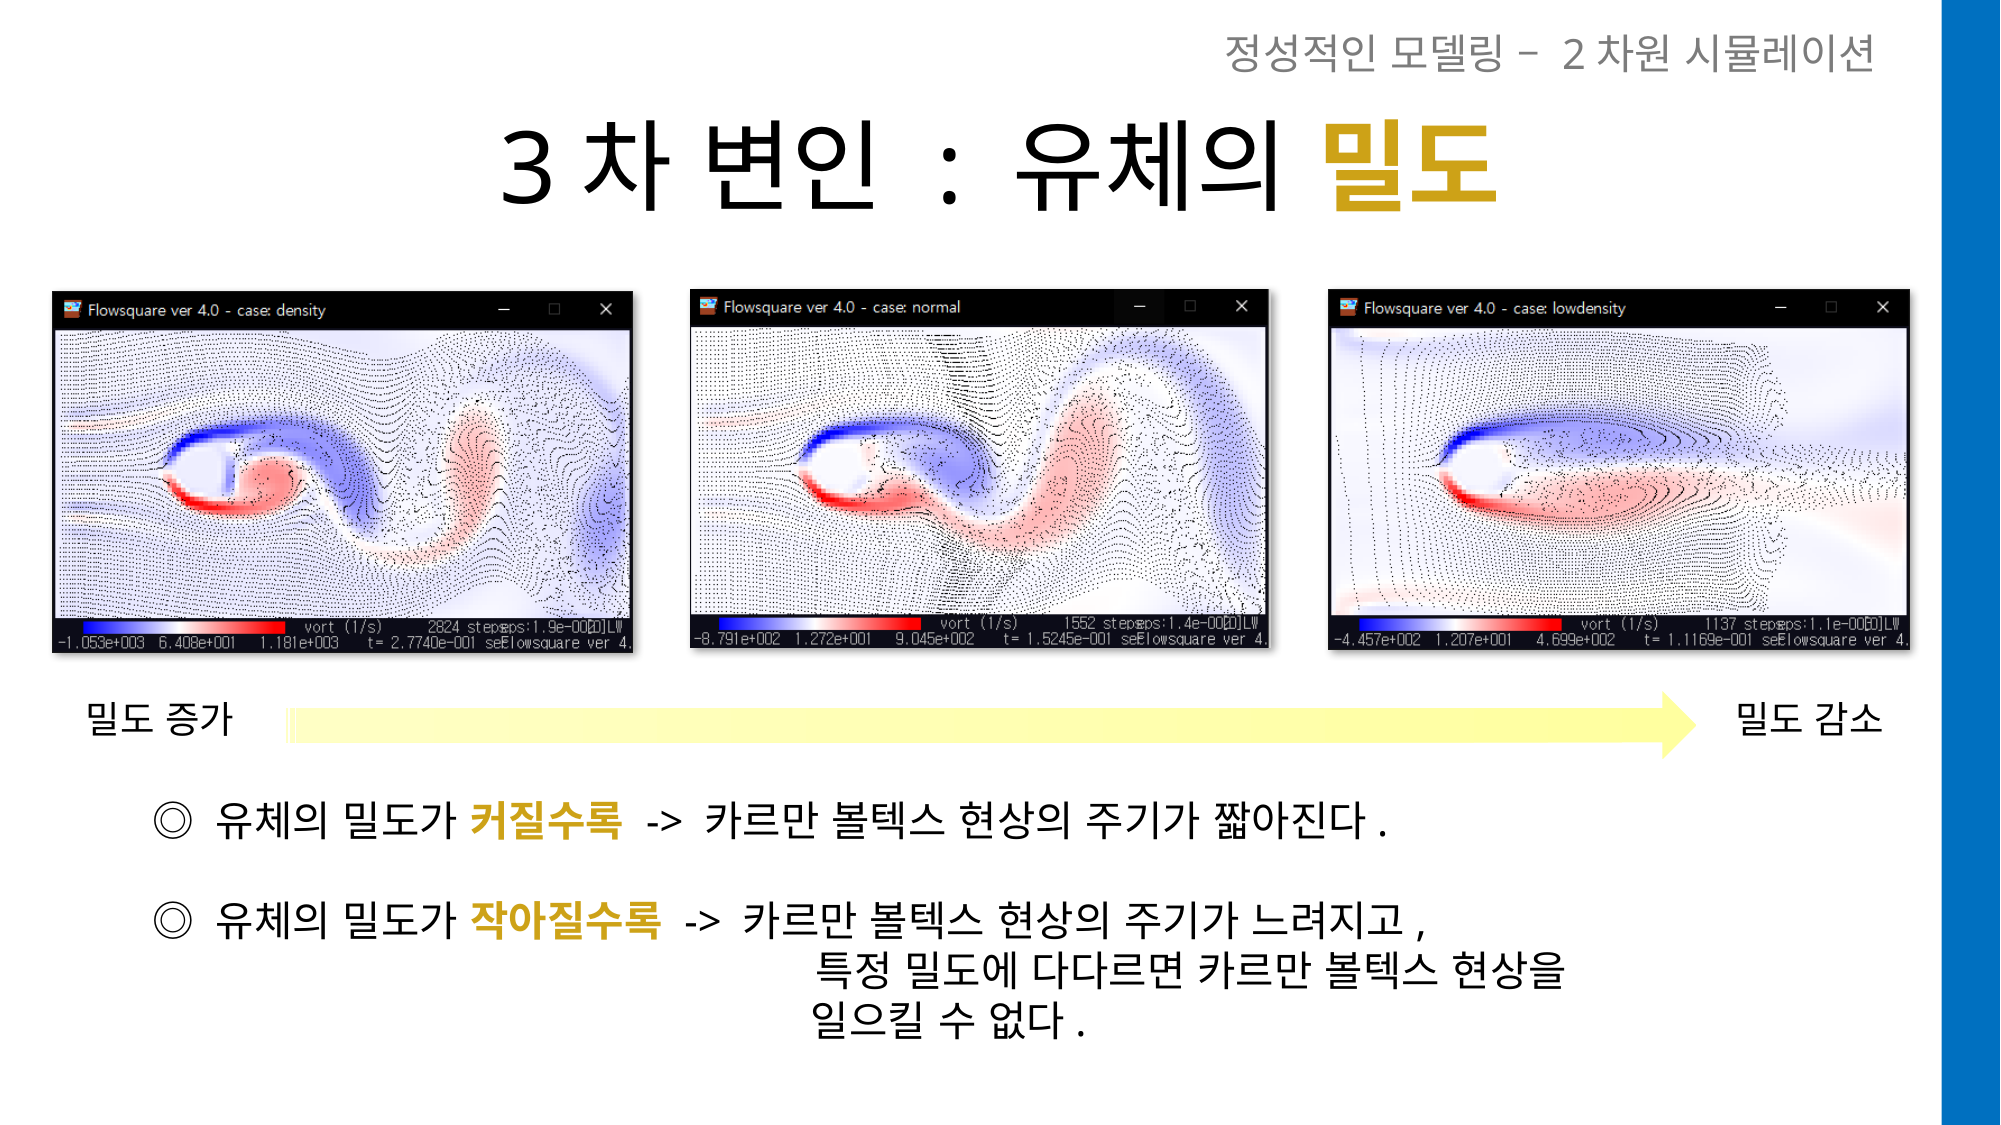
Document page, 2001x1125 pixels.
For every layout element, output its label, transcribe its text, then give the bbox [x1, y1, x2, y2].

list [52, 291, 633, 653]
picture [690, 289, 1271, 648]
text_box [1941, 0, 2000, 1125]
text_box [285, 688, 1699, 762]
picture [1328, 289, 1910, 650]
text_box 정성적인 모델링 – 2차원 시뮬레이션 [1180, 25, 1922, 88]
text_box 밀도 감소 [1704, 688, 1916, 749]
text_box ◎ 유체의 밀도가 커질수록 -> 카르만 볼텍스 현상의 주기가 짧아진다. ◎ 유체의 밀도가 작아질수록 -> 카르만 볼텍스 현상의 주기가 느려지고, 특정 밀도에 다다르면 카르만 볼텍스 현상을 일으킬 수 없다. [137, 787, 1841, 1052]
text_box 밀도 증가 [54, 688, 266, 749]
text_box 3차 변인 : 유체의 밀도 [447, 62, 1553, 280]
